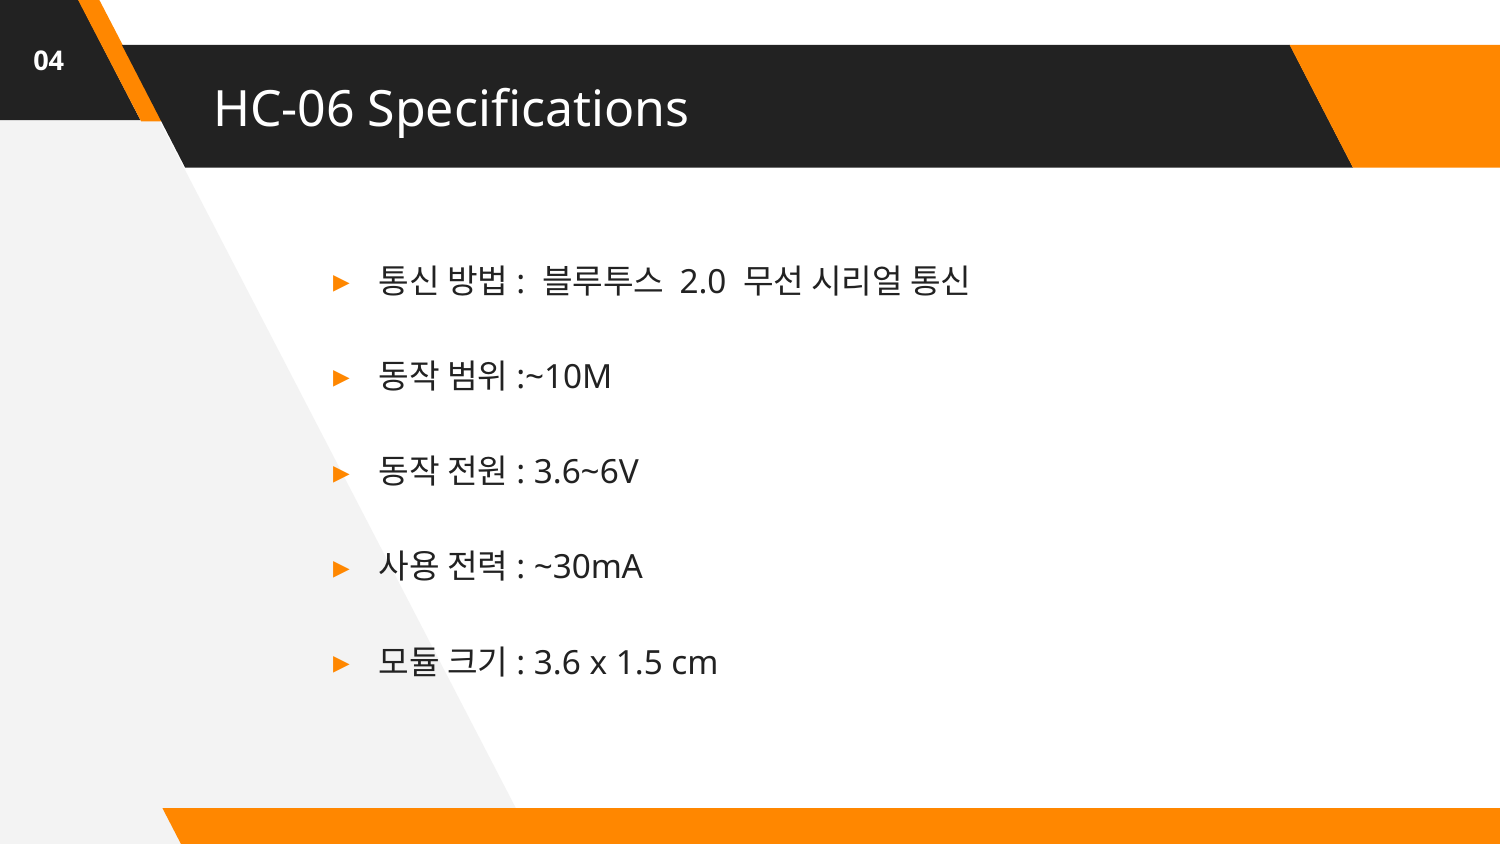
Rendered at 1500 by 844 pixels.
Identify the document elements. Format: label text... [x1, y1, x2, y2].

title HC-06 Specifications [198, 60, 1026, 153]
list 통신 방법: 블루투스 2.0 무선 시리얼 통신 동작 범위:~10M 동작 전원: 3.6~6V 사용 전력: ~30mA 모듈 크기: 3.6 x 1.5 cm [315, 197, 1249, 647]
slide_number 04 [0, 0, 98, 121]
